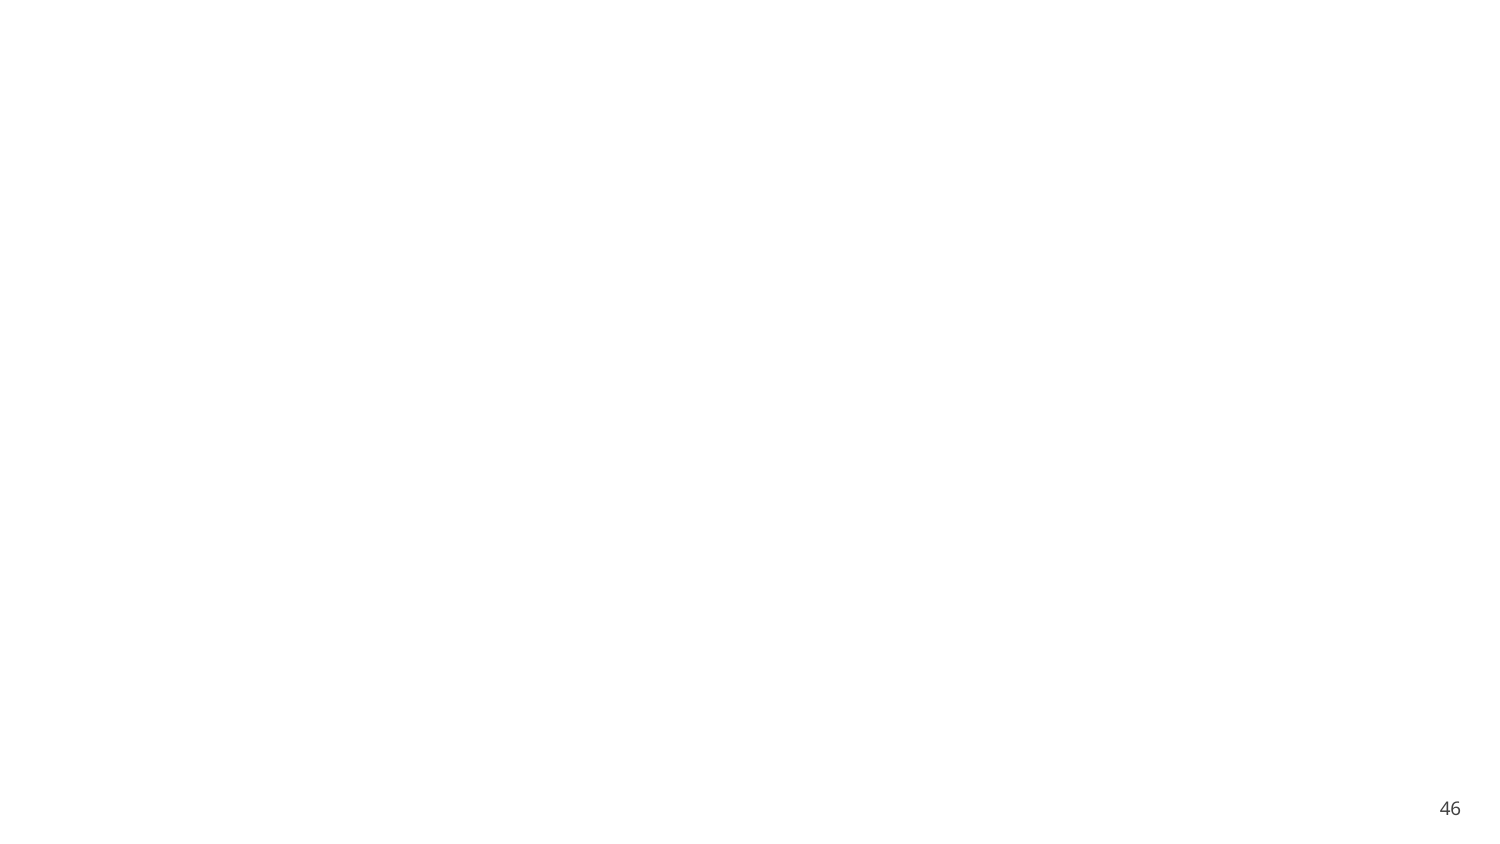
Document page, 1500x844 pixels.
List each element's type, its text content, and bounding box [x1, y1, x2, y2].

slide_number 46 [1386, 777, 1477, 842]
